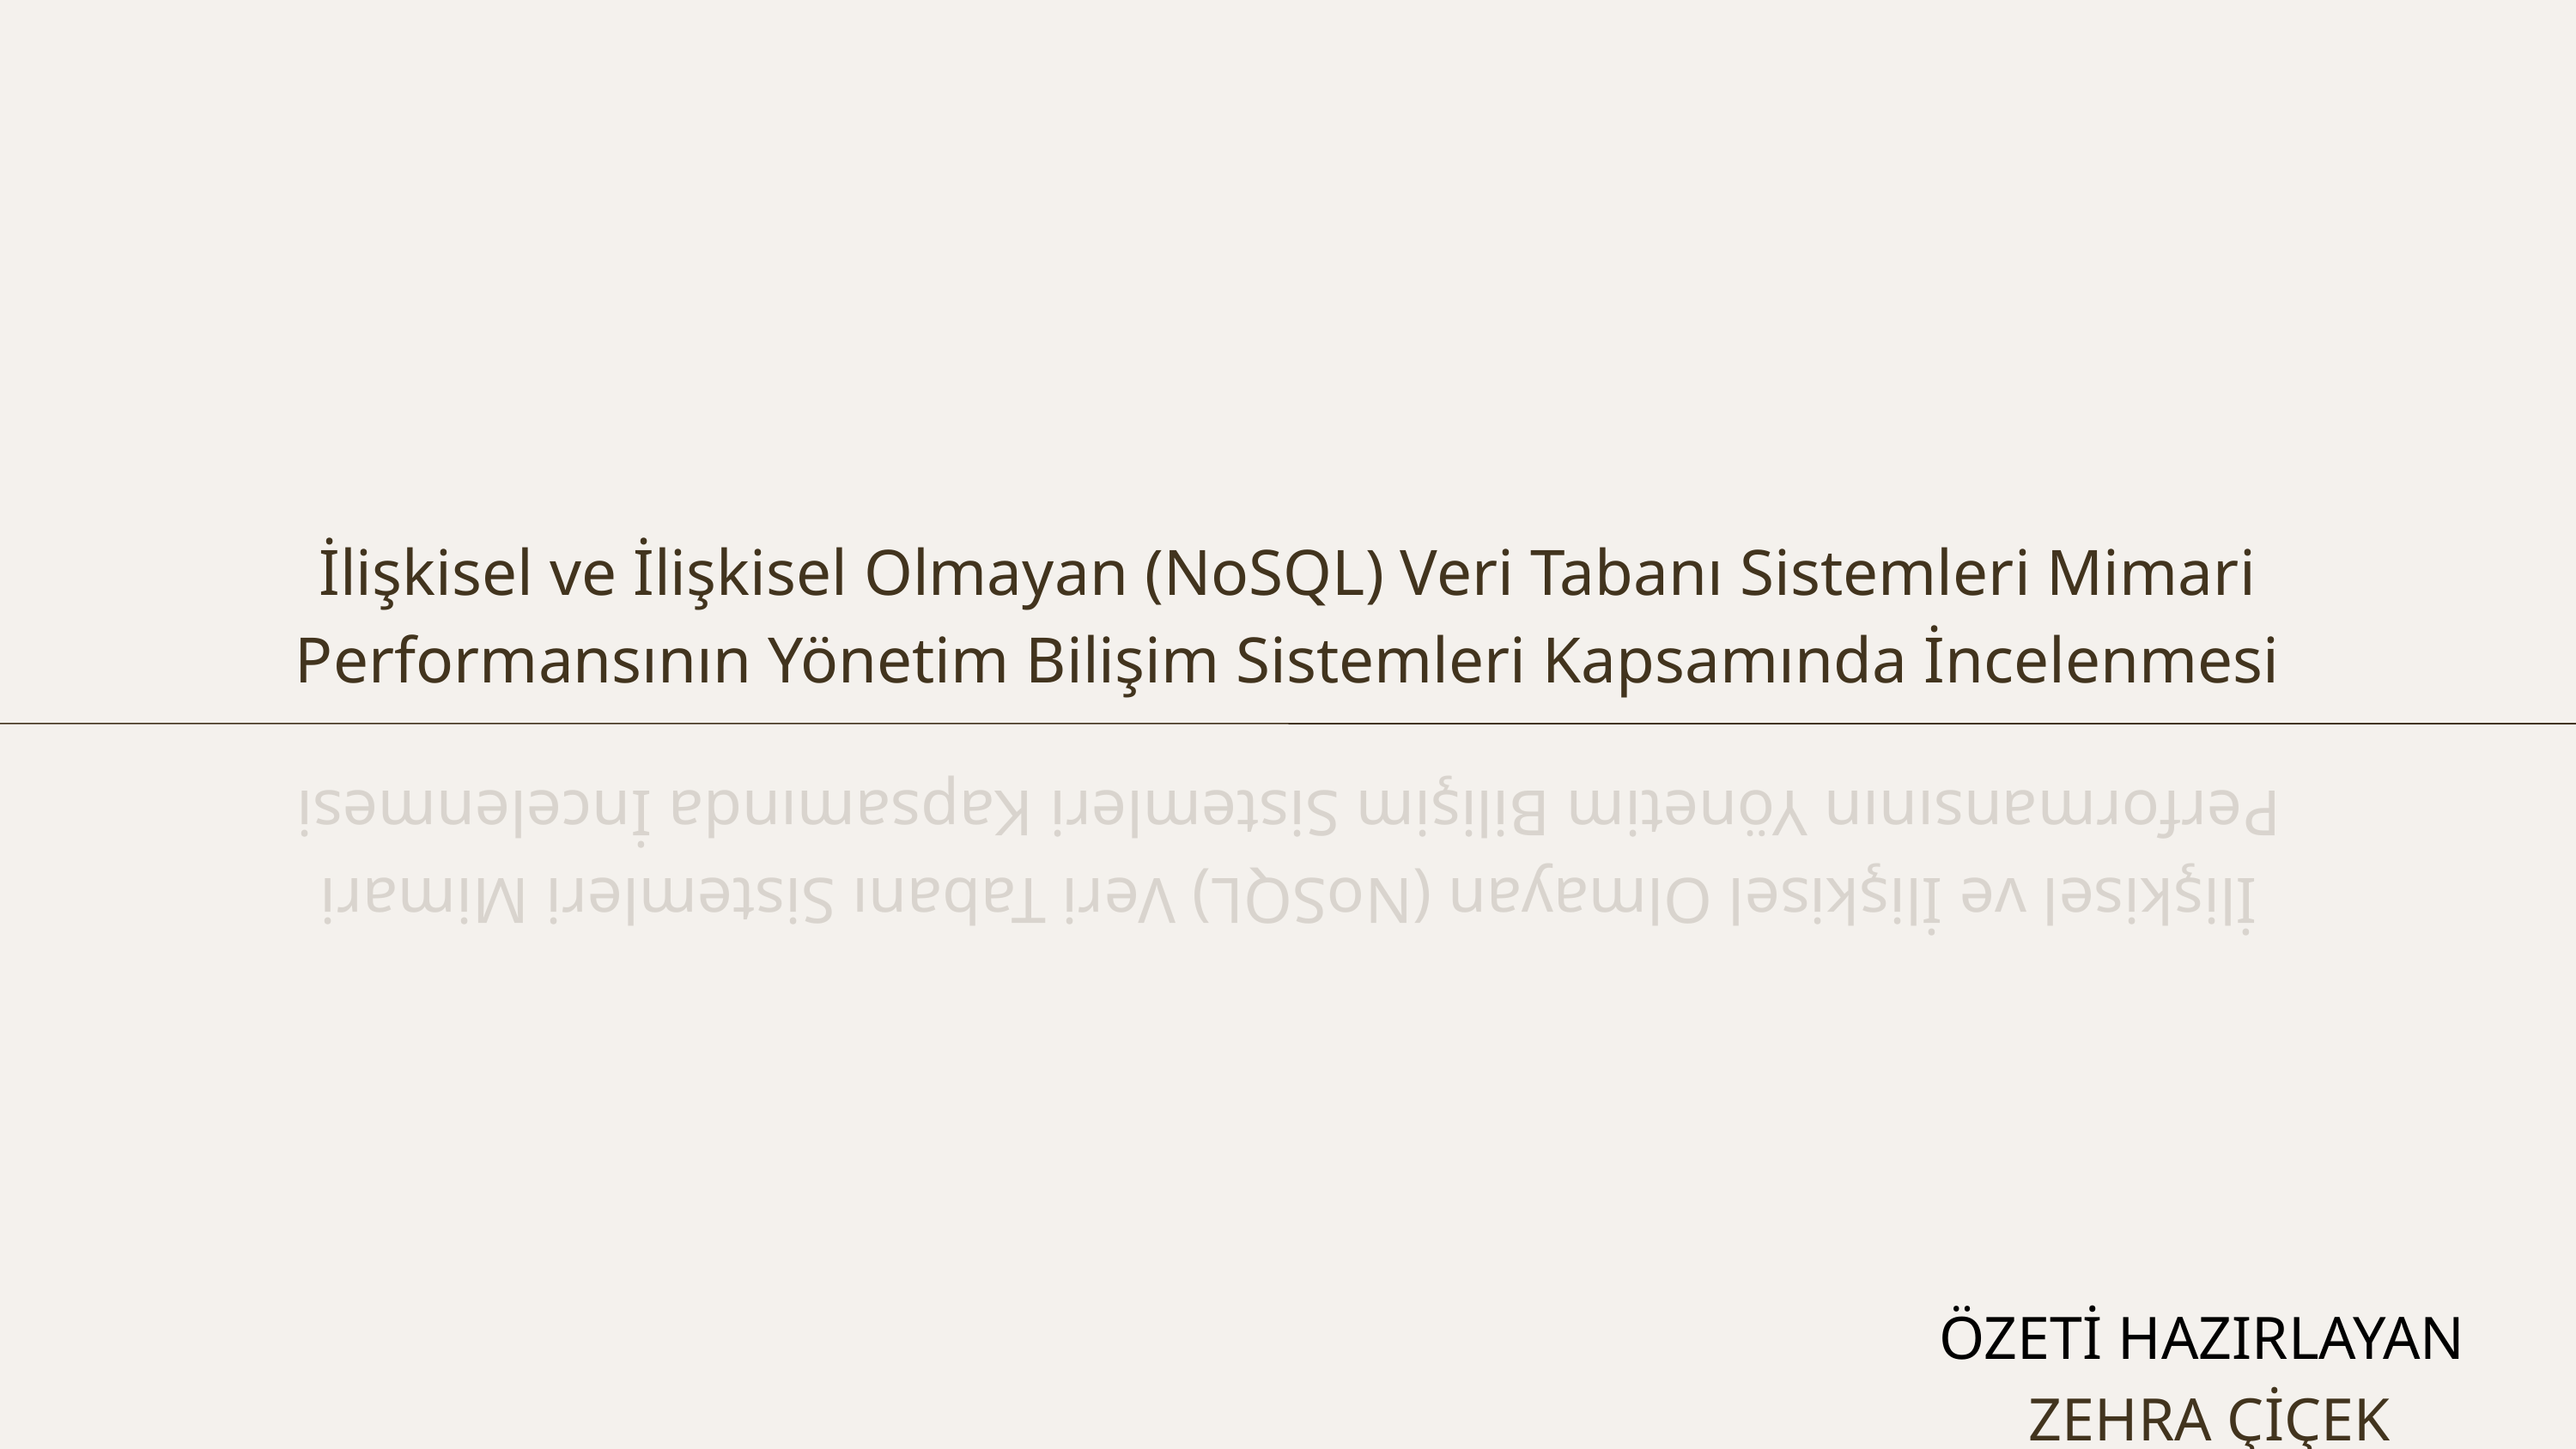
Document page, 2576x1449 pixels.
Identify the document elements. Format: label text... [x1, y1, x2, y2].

text_box ÖZETİ HAZIRLAYAN ZEHRA ÇİÇEK [1843, 1288, 2576, 1449]
text_box İlişkisel ve İlişkisel Olmayan (NoSQL) Veri Tabanı Sistemleri Mimari Performansının Yönetim Bilişim Sistemleri Kapsamında İncelenmesi [144, 778, 2432, 954]
text_box İlişkisel ve İlişkisel Olmayan (NoSQL) Veri Tabanı Sistemleri Mimari Performansının Yönetim Bilişim Sistemleri Kapsamında İncelenmesi [144, 520, 2432, 696]
